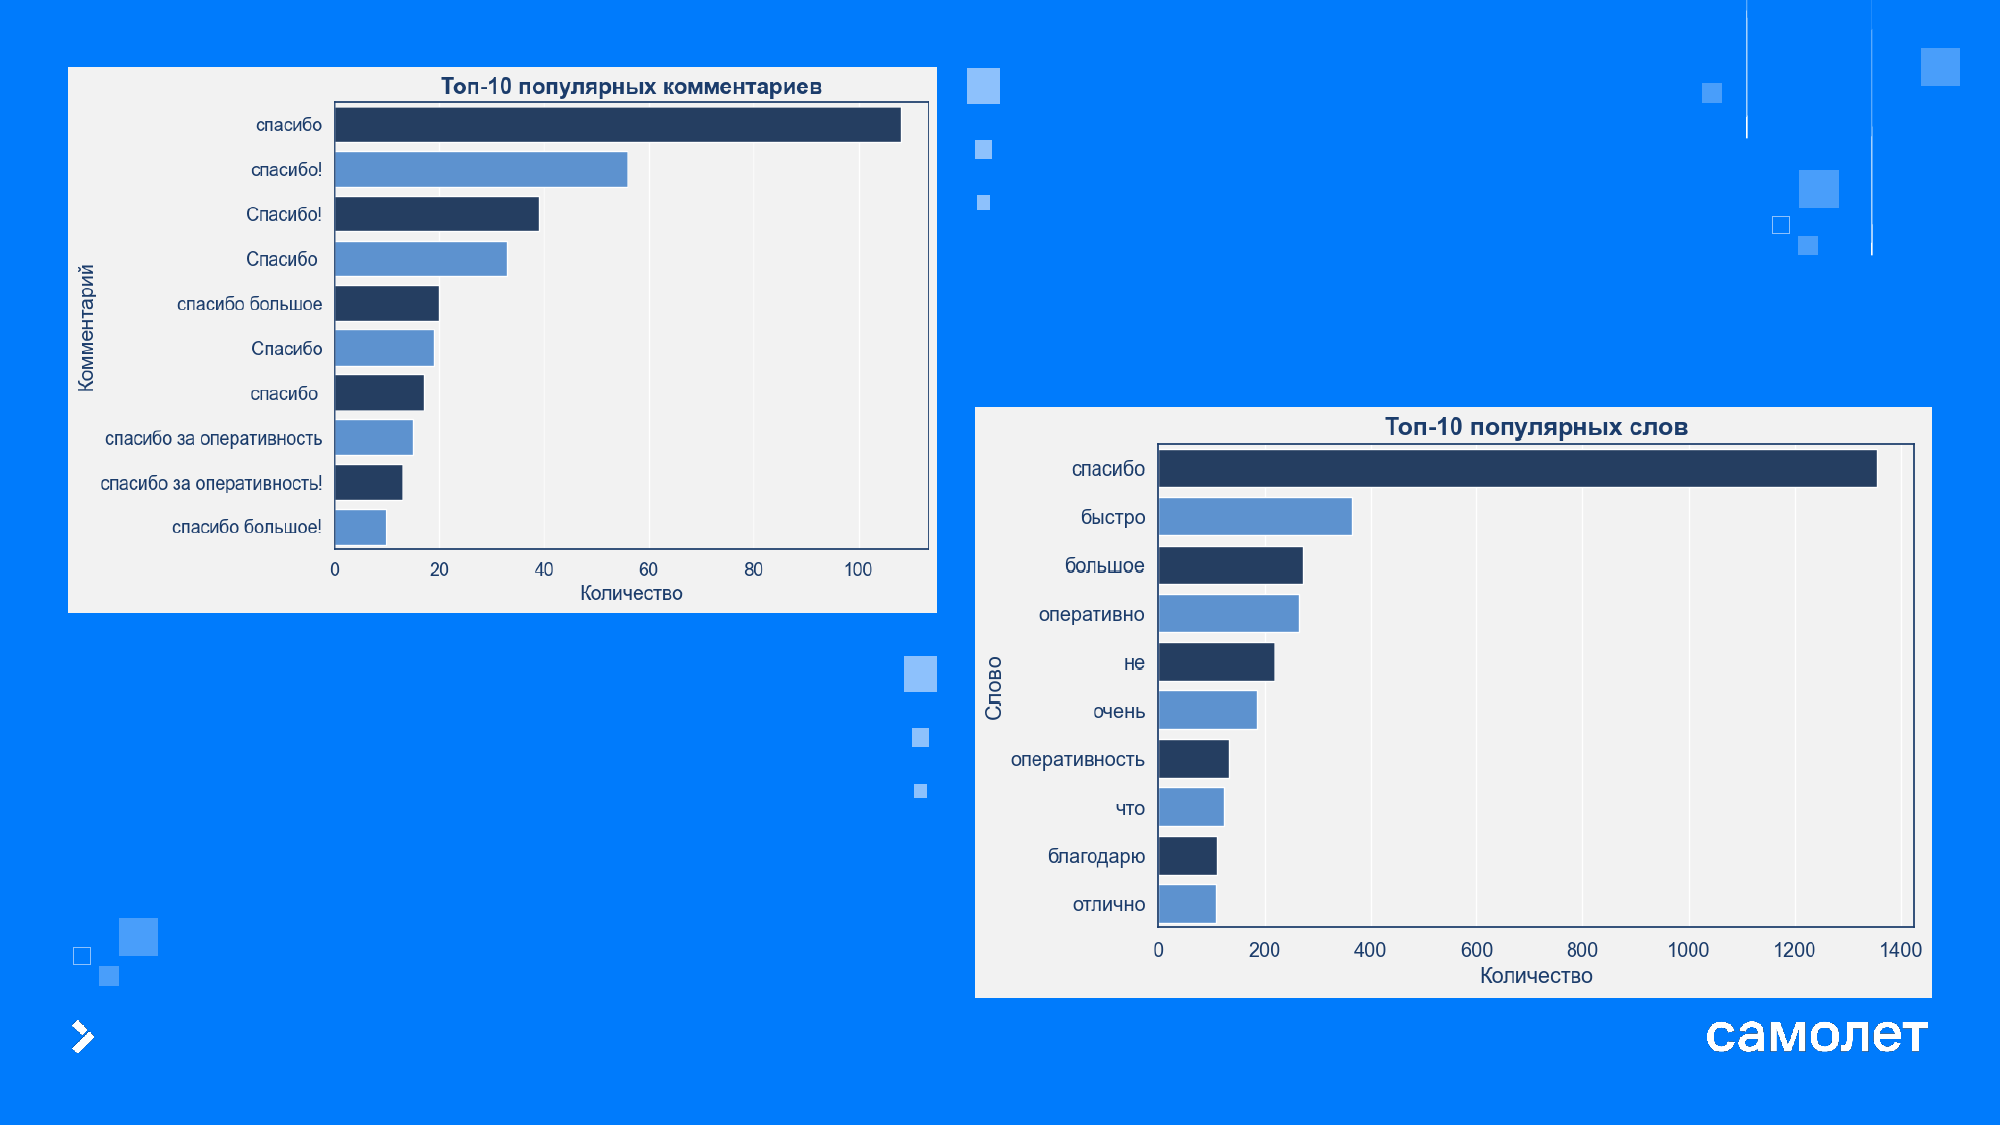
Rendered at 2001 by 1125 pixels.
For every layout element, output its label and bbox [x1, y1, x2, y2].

text_box [903, 655, 937, 799]
text_box [1797, 235, 1818, 256]
picture [974, 407, 1932, 998]
picture [68, 67, 937, 613]
text_box [119, 917, 159, 956]
text_box [967, 67, 1001, 211]
picture [1707, 1021, 1928, 1052]
picture [72, 1020, 94, 1053]
text_box [99, 966, 119, 987]
text_box [1799, 170, 1839, 209]
text_box [1702, 82, 1723, 103]
text_box [1921, 47, 1961, 86]
